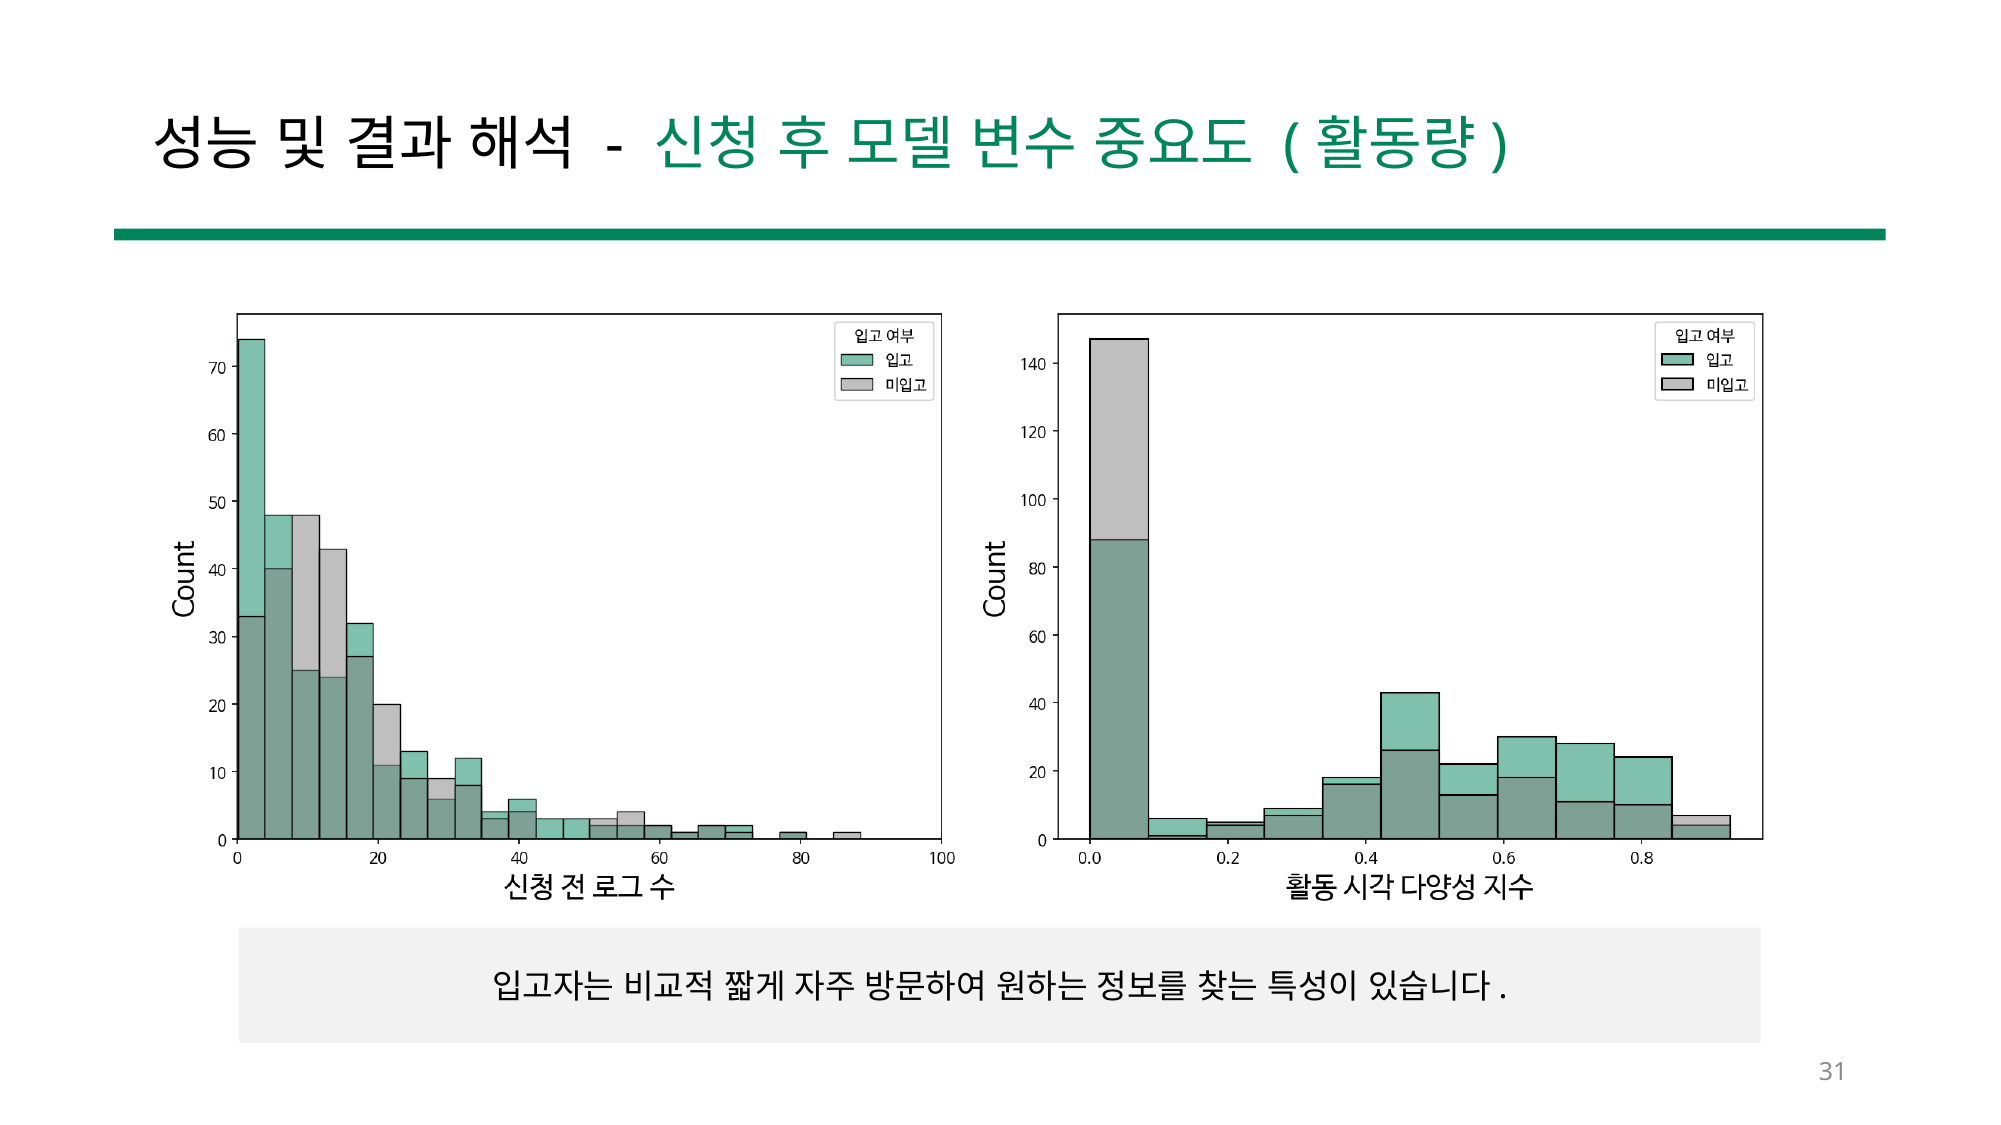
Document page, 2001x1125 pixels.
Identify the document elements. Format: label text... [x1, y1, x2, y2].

picture [970, 303, 1773, 915]
text_box [113, 228, 1887, 241]
picture [159, 303, 966, 915]
text_box 입고자는 비교적 짧게 자주 방문하여 원하는 정보를 찾는 특성이 있습니다. [239, 927, 1761, 1043]
slide_number 31 [1412, 1042, 1863, 1103]
title 성능 및 결과 해석 - 신청 후 모델 변수 중요도 (활동량) [137, 84, 1863, 208]
